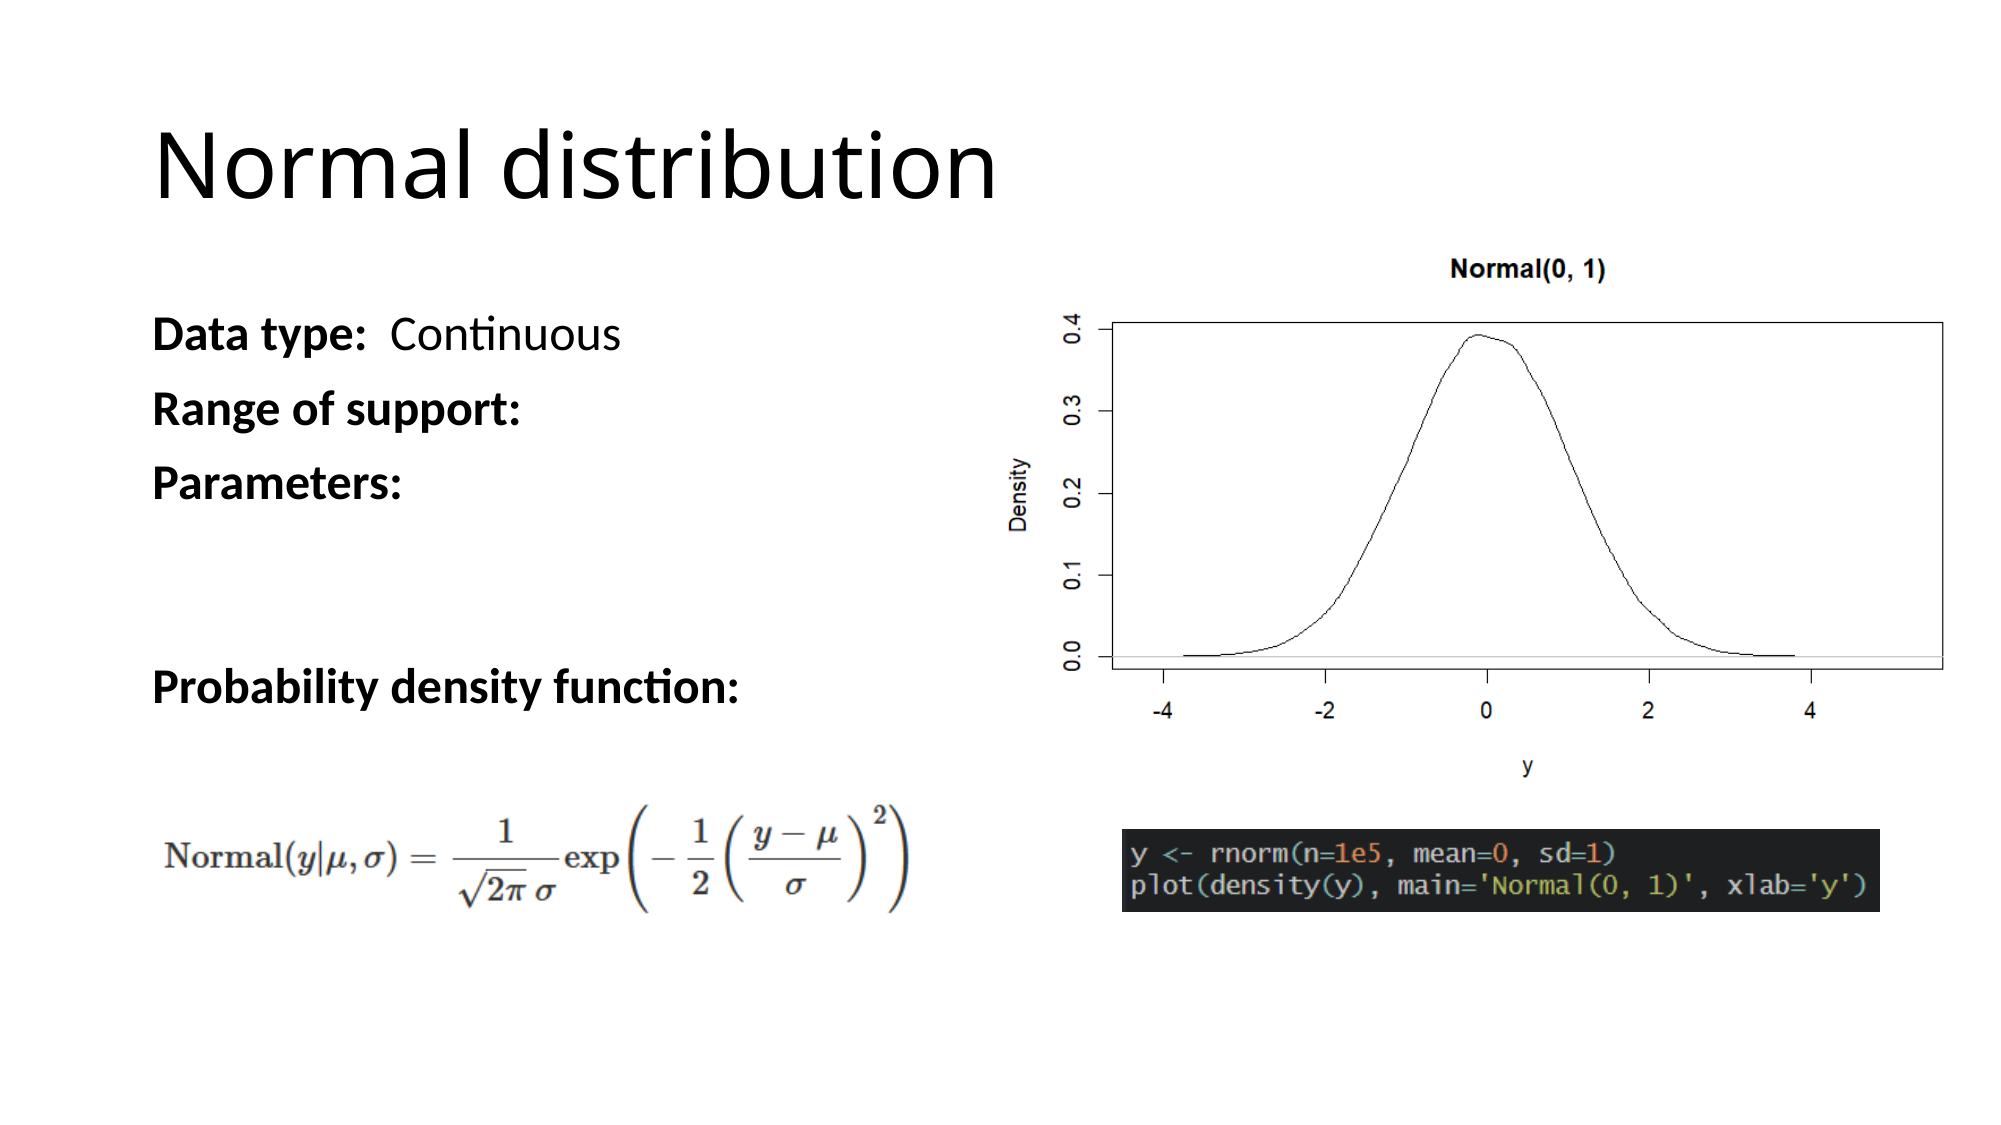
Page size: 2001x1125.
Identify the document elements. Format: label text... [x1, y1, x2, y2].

picture [137, 777, 910, 929]
picture [1121, 829, 1880, 912]
picture [1001, 211, 2000, 808]
title Normal distribution [137, 59, 1863, 278]
